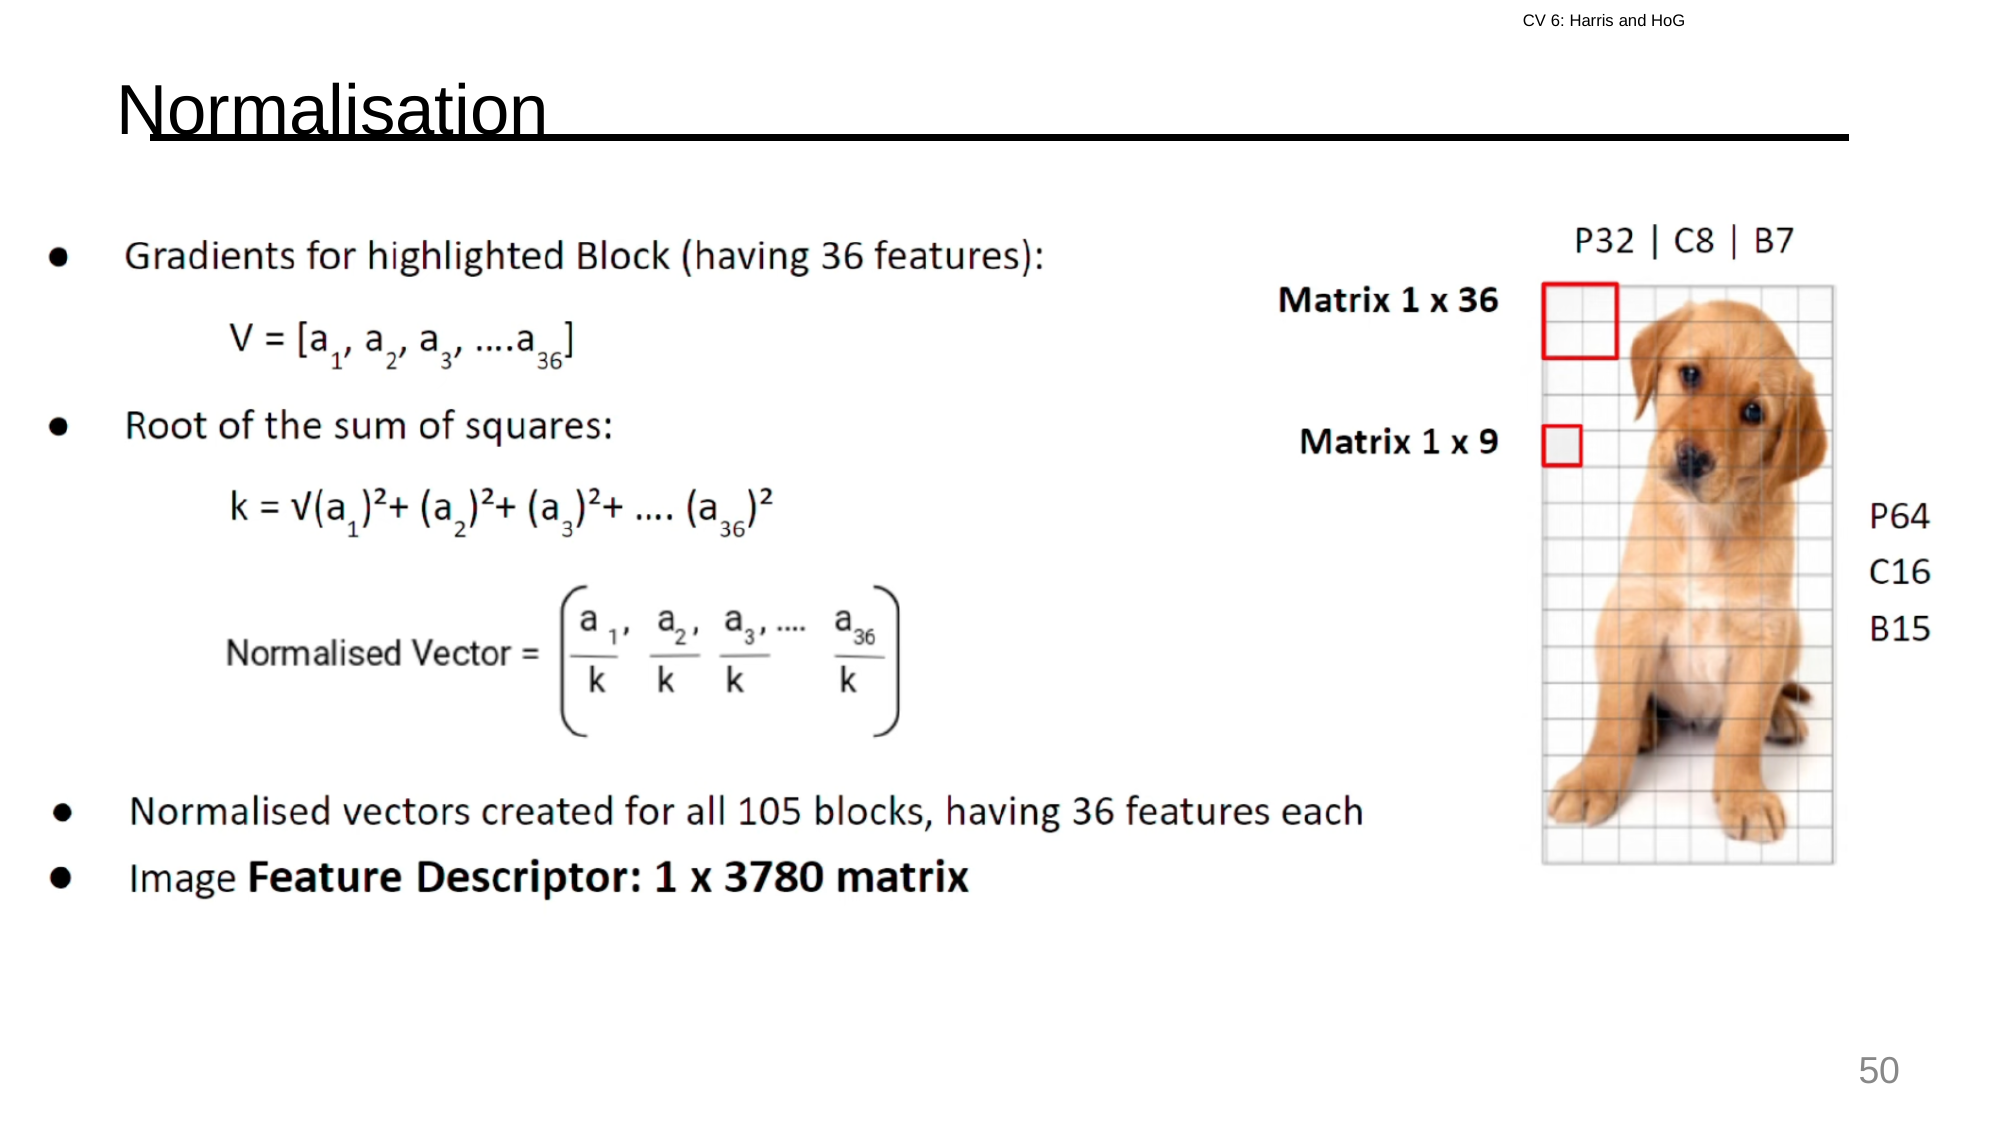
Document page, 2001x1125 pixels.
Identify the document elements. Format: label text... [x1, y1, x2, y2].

slide_number ‹#› [1440, 1046, 1900, 1125]
title Normalisation [116, 0, 1394, 168]
picture [16, 190, 1986, 919]
